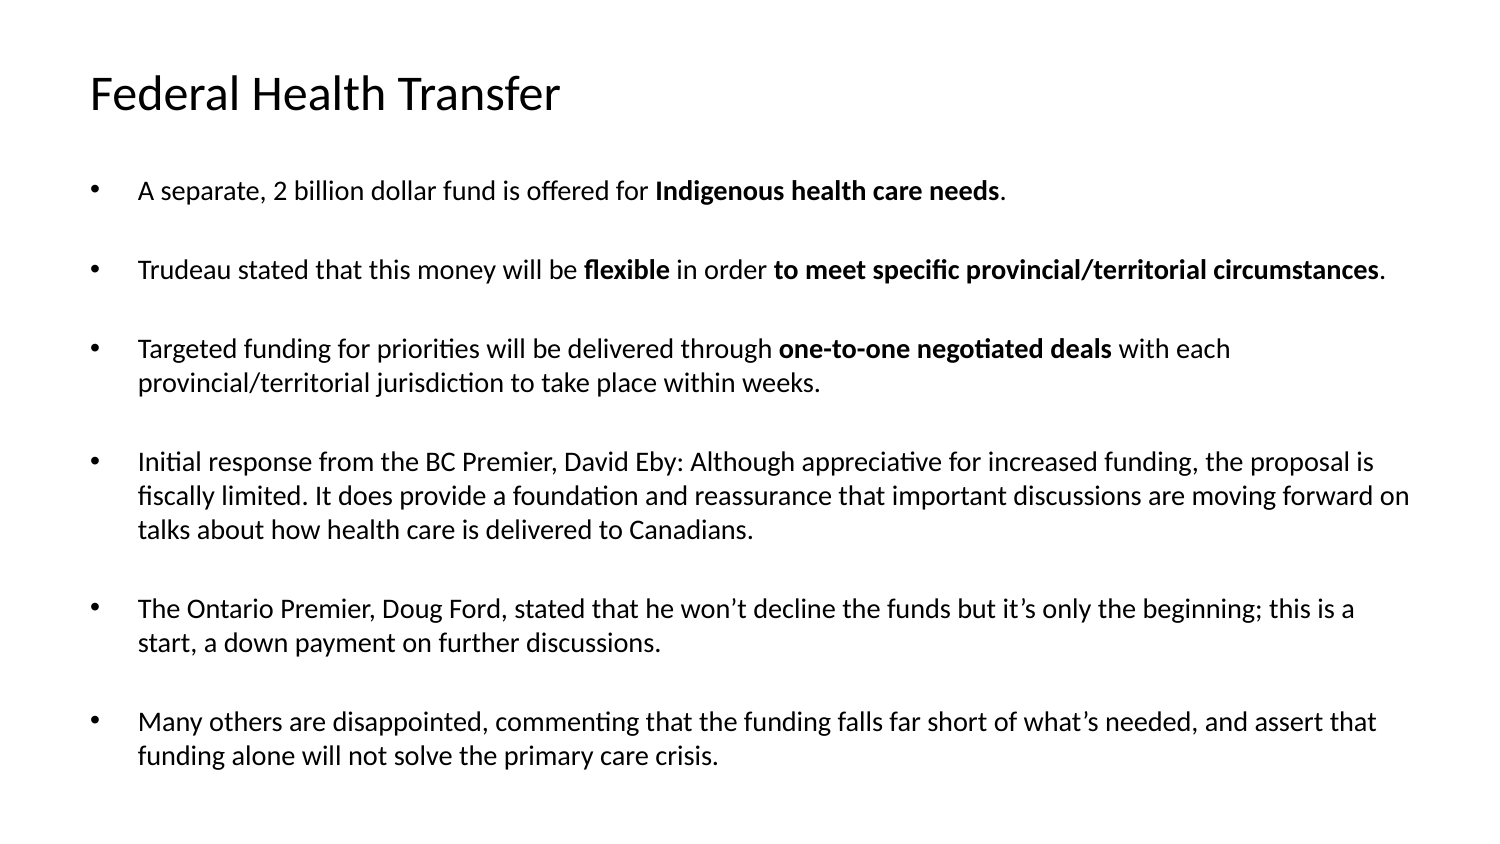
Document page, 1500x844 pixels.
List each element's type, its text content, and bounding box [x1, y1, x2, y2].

list A separate, 2 billion dollar fund is offered for Indigenous health care needs. Trudeau stated that this money will be flexible in order to meet specific provincial/territorial circumstances. Targeted funding for priorities will be delivered through one-to-one negotiated deals with each provincial/territorial jurisdiction to take place within weeks. Initial response from the BC Premier, David Eby: Although appreciative for increased funding, the proposal is fiscally limited. It does provide a foundation and reassurance that important discussions are moving forward on talks about how health care is delivered to Canadians. The Ontario Premier, Doug Ford, stated that he won’t decline the funds but it’s only the beginning; this is a start, a down payment on further discussions. Many others are disappointed, commenting that the funding falls far short of what’s needed, and assert that funding alone will not solve the primary care crisis. [75, 164, 1425, 786]
title Federal Health Transfer [75, 33, 1425, 148]
